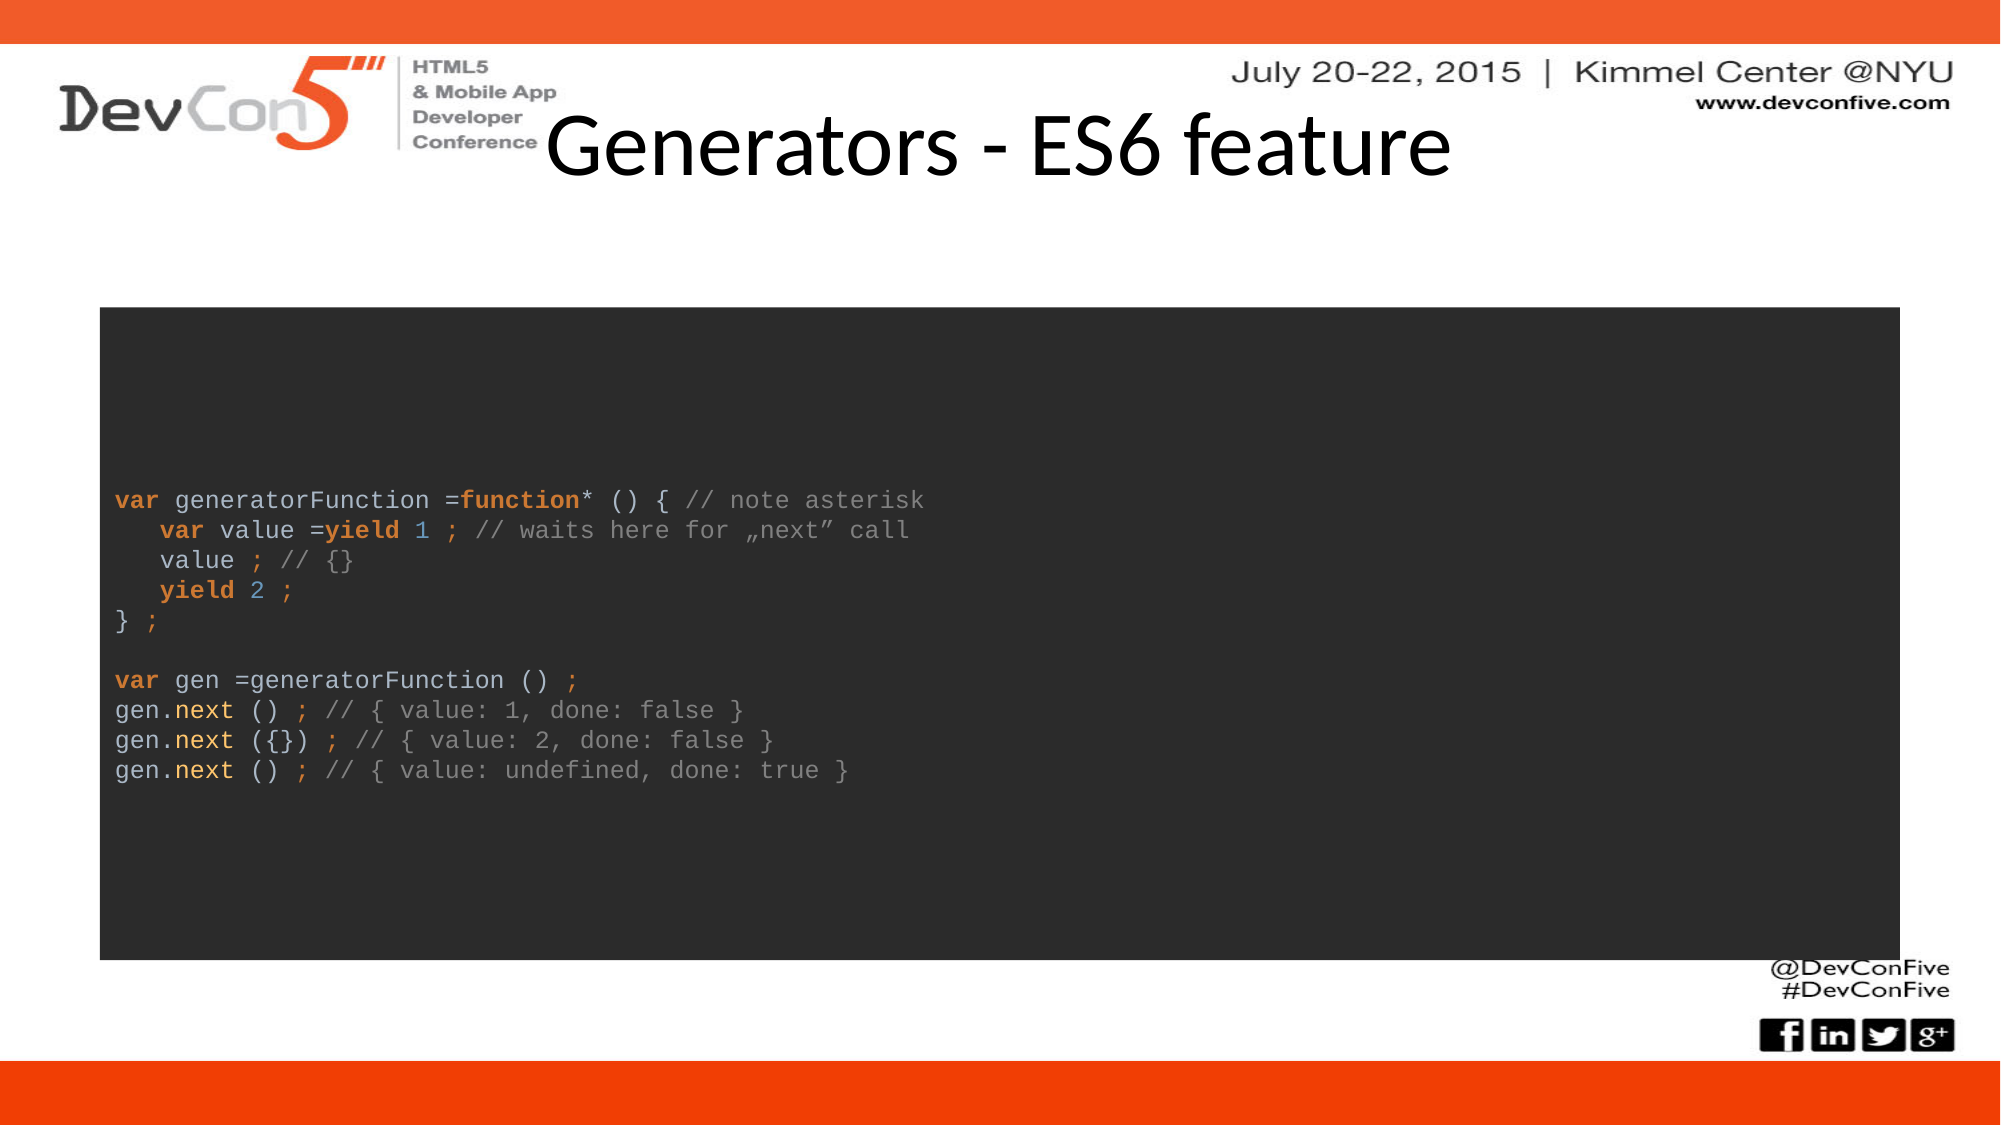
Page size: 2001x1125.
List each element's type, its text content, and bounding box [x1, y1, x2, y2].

picture [0, 0, 2001, 1125]
title Generators - ES6 feature [99, 45, 1900, 233]
list var generatorFunction =function* () { // note asterisk var value =yield 1 ; // waits here for „next” call value ; // {} yield 2 ; } ; var gen =generatorFunction () ; gen.next () ; // { value: 1, done: false } gen.next ({}) ; // { value: 2, done: false } gen.next () ; // { value: undefined, done: true } [99, 307, 1900, 961]
